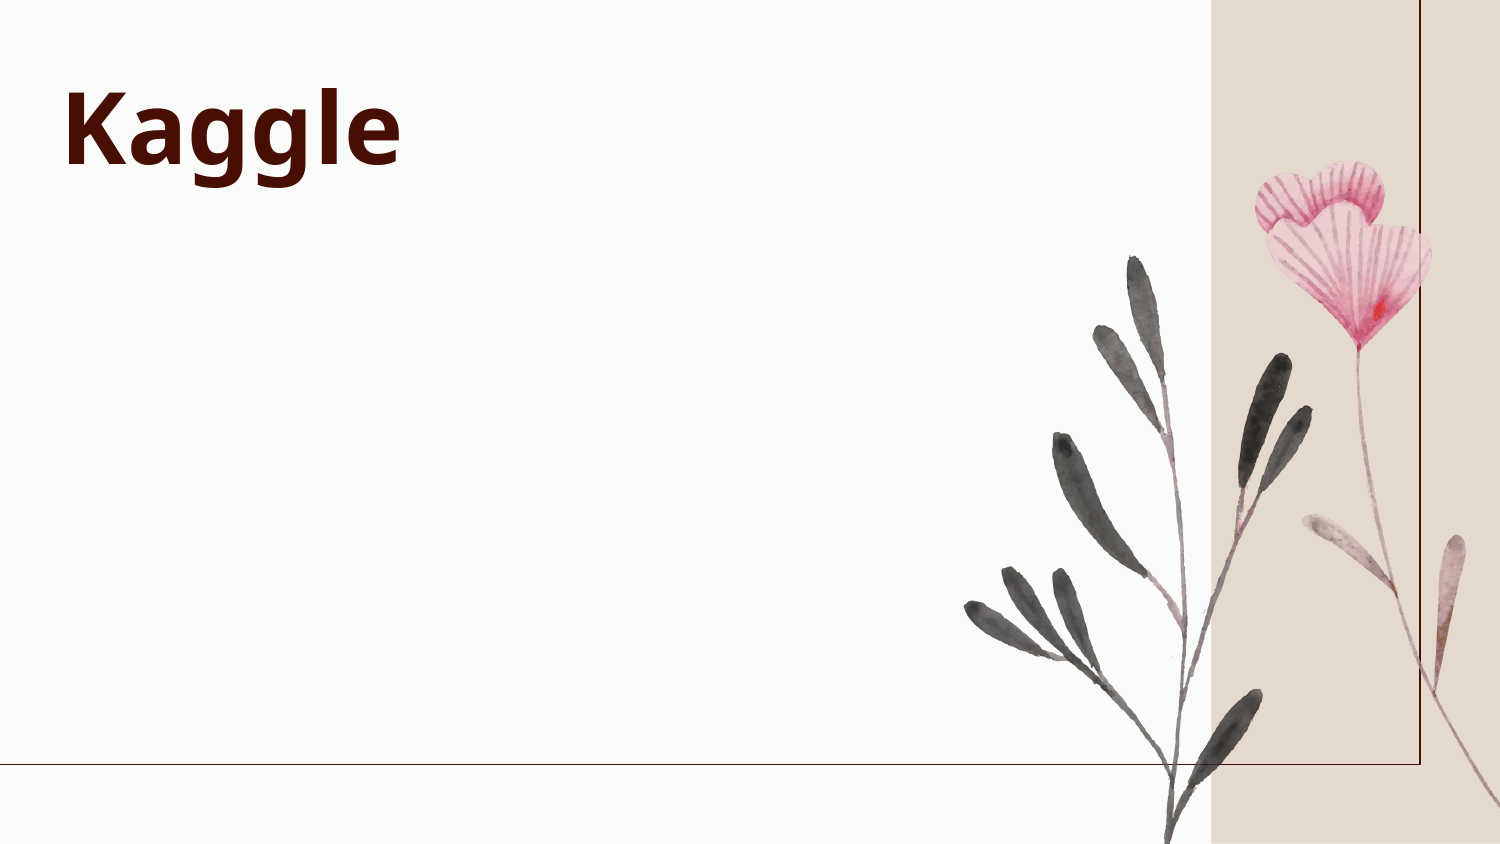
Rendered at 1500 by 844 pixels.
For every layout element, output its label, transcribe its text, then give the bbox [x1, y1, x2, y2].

table_header # [963, 765, 1211, 844]
table_header # [963, 255, 1211, 764]
title Kaggle [45, 34, 740, 200]
picture [963, 161, 1421, 844]
